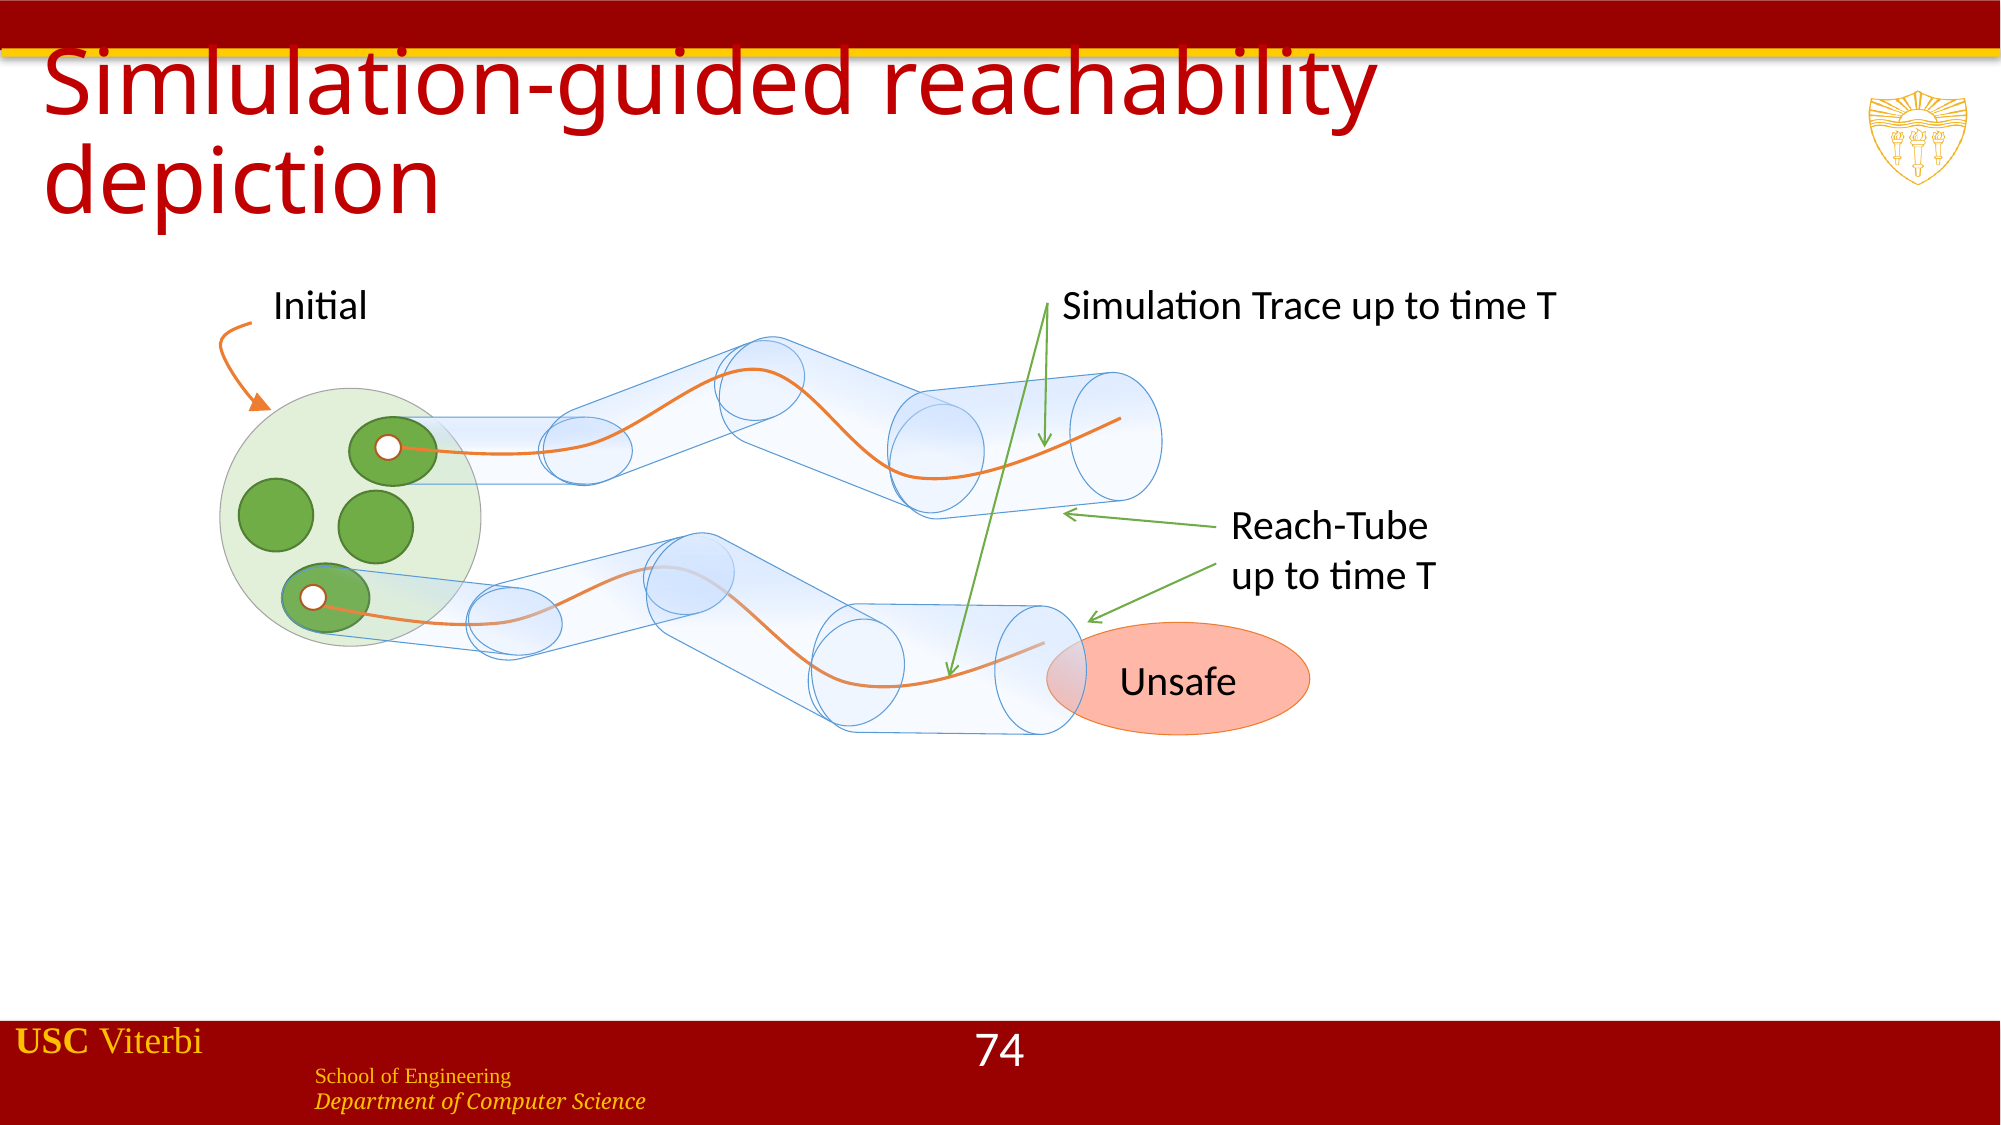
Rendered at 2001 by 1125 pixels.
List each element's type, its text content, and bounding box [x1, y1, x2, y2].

title Simlulation-guided reachability depiction [27, 70, 1819, 199]
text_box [350, 369, 948, 476]
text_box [1062, 513, 1217, 528]
text_box [219, 387, 350, 638]
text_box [1087, 563, 1217, 623]
text_box [218, 321, 272, 413]
slide_number 74 [774, 1016, 1225, 1077]
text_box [1045, 369, 1163, 510]
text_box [302, 476, 1076, 784]
text_box Reach-Tube up to time T [1216, 490, 1476, 605]
text_box Simulation Trace up to time T [1047, 270, 1572, 336]
text_box [237, 477, 302, 553]
text_box Unsafe [1076, 623, 1311, 736]
text_box Initial [258, 270, 383, 336]
picture [1836, 76, 2000, 199]
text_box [948, 303, 1045, 677]
